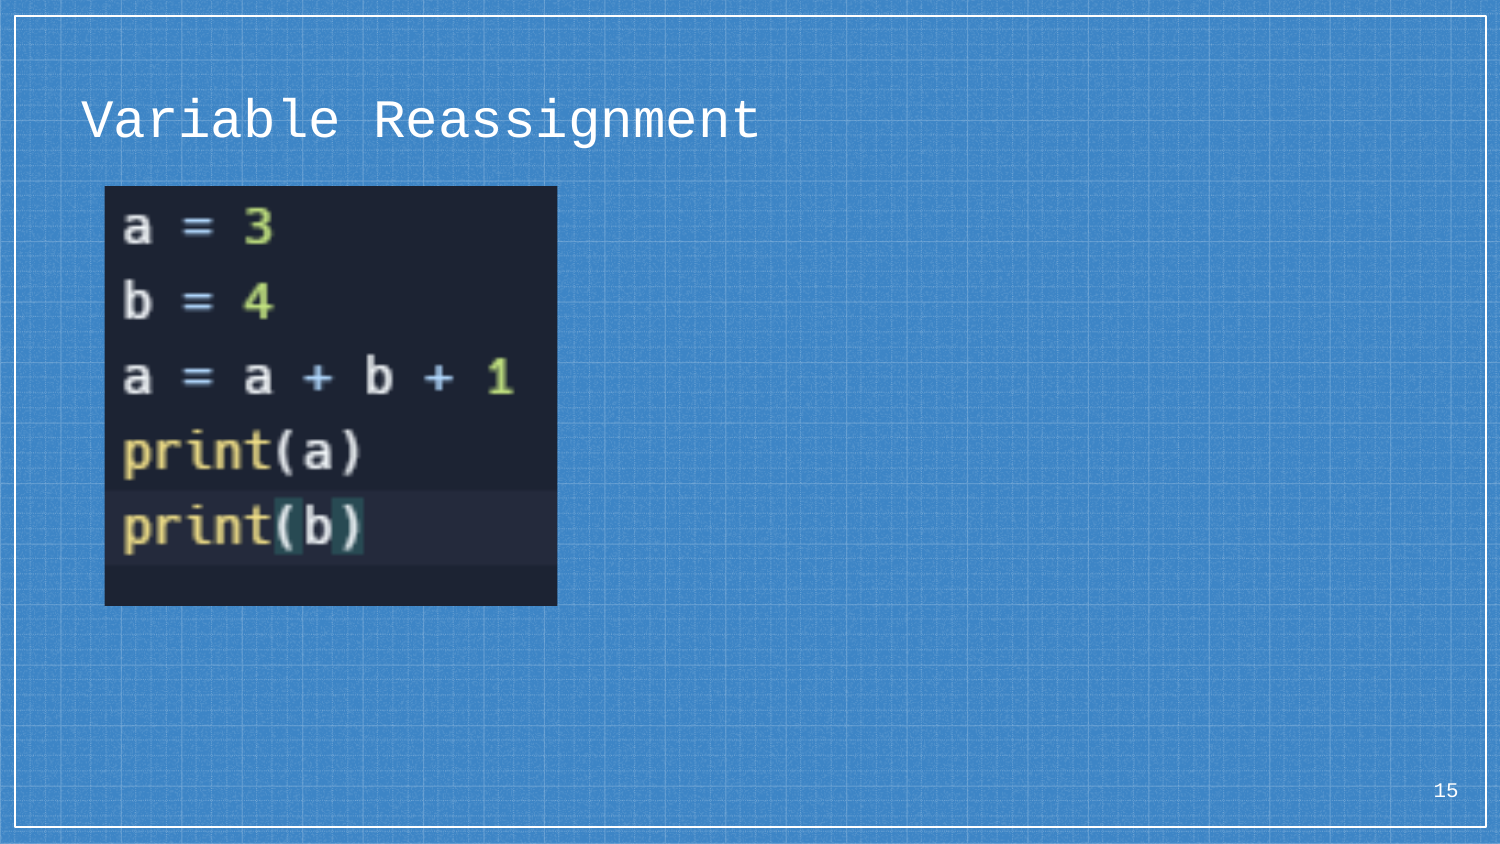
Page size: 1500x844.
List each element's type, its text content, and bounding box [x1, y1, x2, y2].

title Variable Reassignment [66, 68, 1417, 137]
slide_number ‹#› [1398, 761, 1474, 810]
picture [0, 0, 1500, 844]
